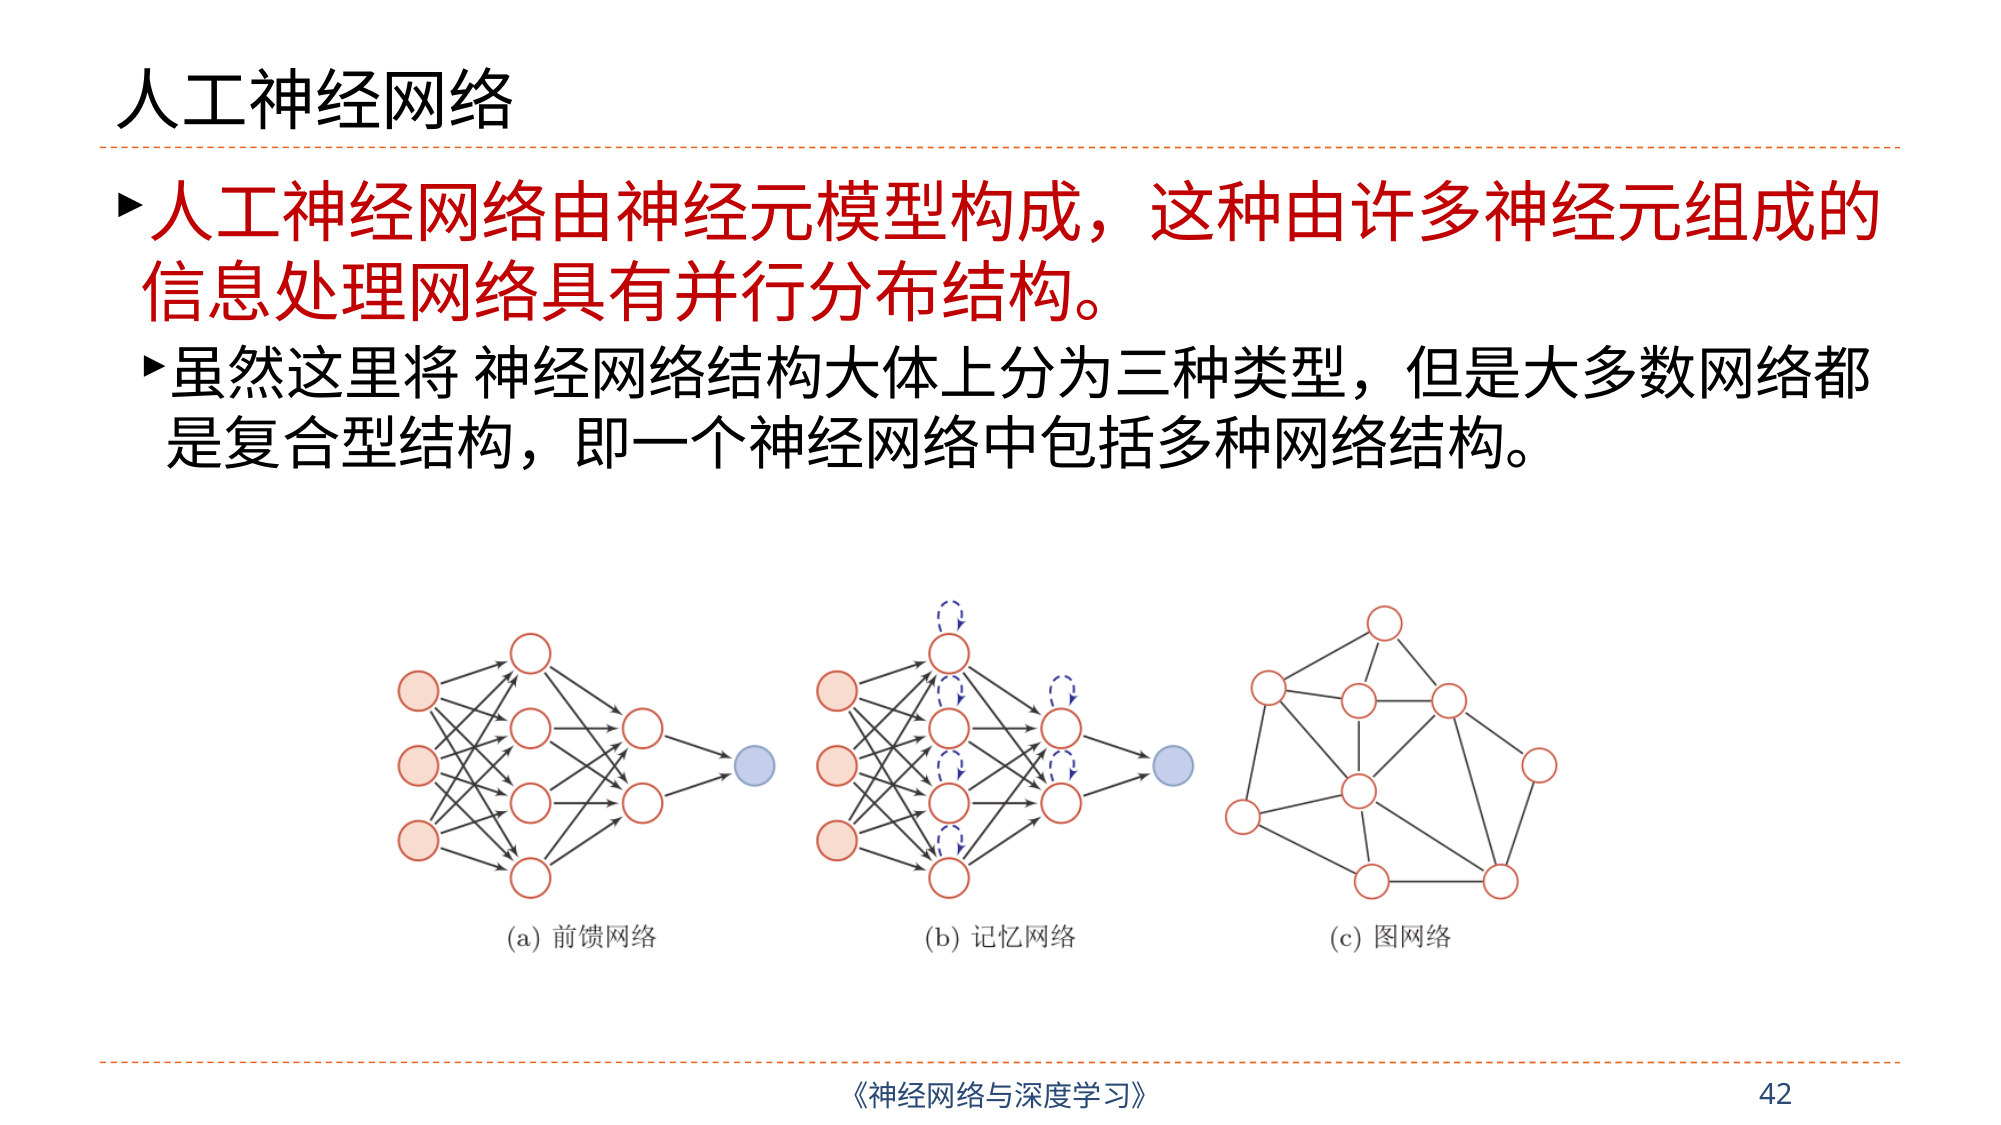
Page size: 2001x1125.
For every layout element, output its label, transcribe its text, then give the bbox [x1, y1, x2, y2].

list 人工神经网络由神经元模型构成，这种由许多神经元组成的信息处理网络具有并行分布结构。 虽然这里将 神经网络结构大体上分为三种类型，但是大多数网络都是复合型结构，即一个神经网络中包括多种网络结构。 [99, 162, 1900, 1050]
title 人工神经网络 [99, 24, 1900, 146]
picture [362, 562, 1668, 987]
